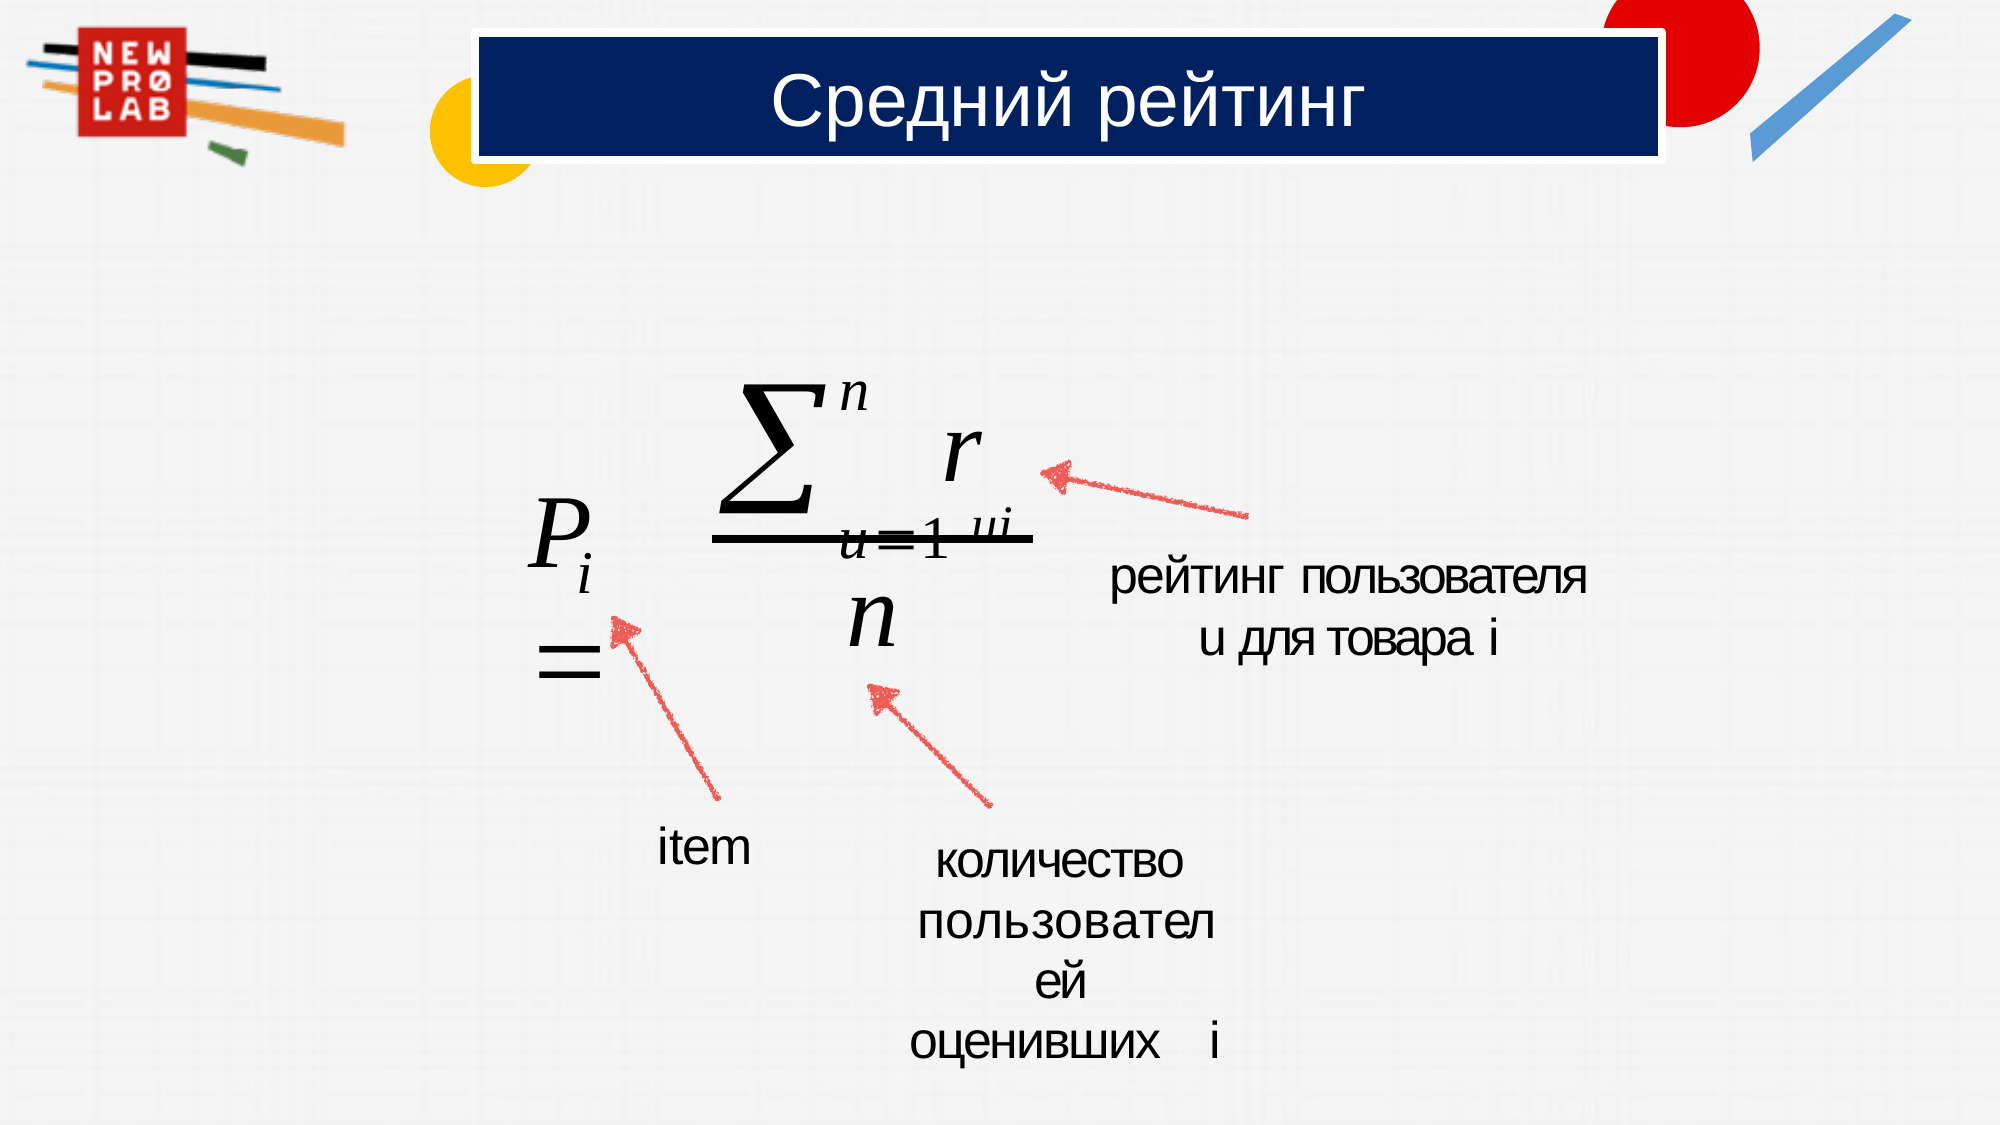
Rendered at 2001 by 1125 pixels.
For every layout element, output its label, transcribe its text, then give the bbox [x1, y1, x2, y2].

picture [0, 0, 2000, 1125]
text_box [866, 683, 994, 809]
text_box  [715, 344, 831, 535]
text_box P  [527, 460, 687, 715]
text_box r [940, 375, 984, 466]
text_box рейтинг пользователя u для товара i [1107, 539, 1592, 666]
text_box n [838, 348, 872, 423]
text_box [609, 615, 722, 801]
text_box [1039, 459, 1250, 520]
title Средний рейтинг [486, 50, 1652, 142]
text_box u1 ui [837, 539, 1019, 577]
text_box item [656, 811, 753, 875]
text_box количество пользователей оценивших i [904, 822, 1226, 1070]
text_box n [845, 540, 901, 668]
text_box u1 ui [837, 466, 1019, 538]
